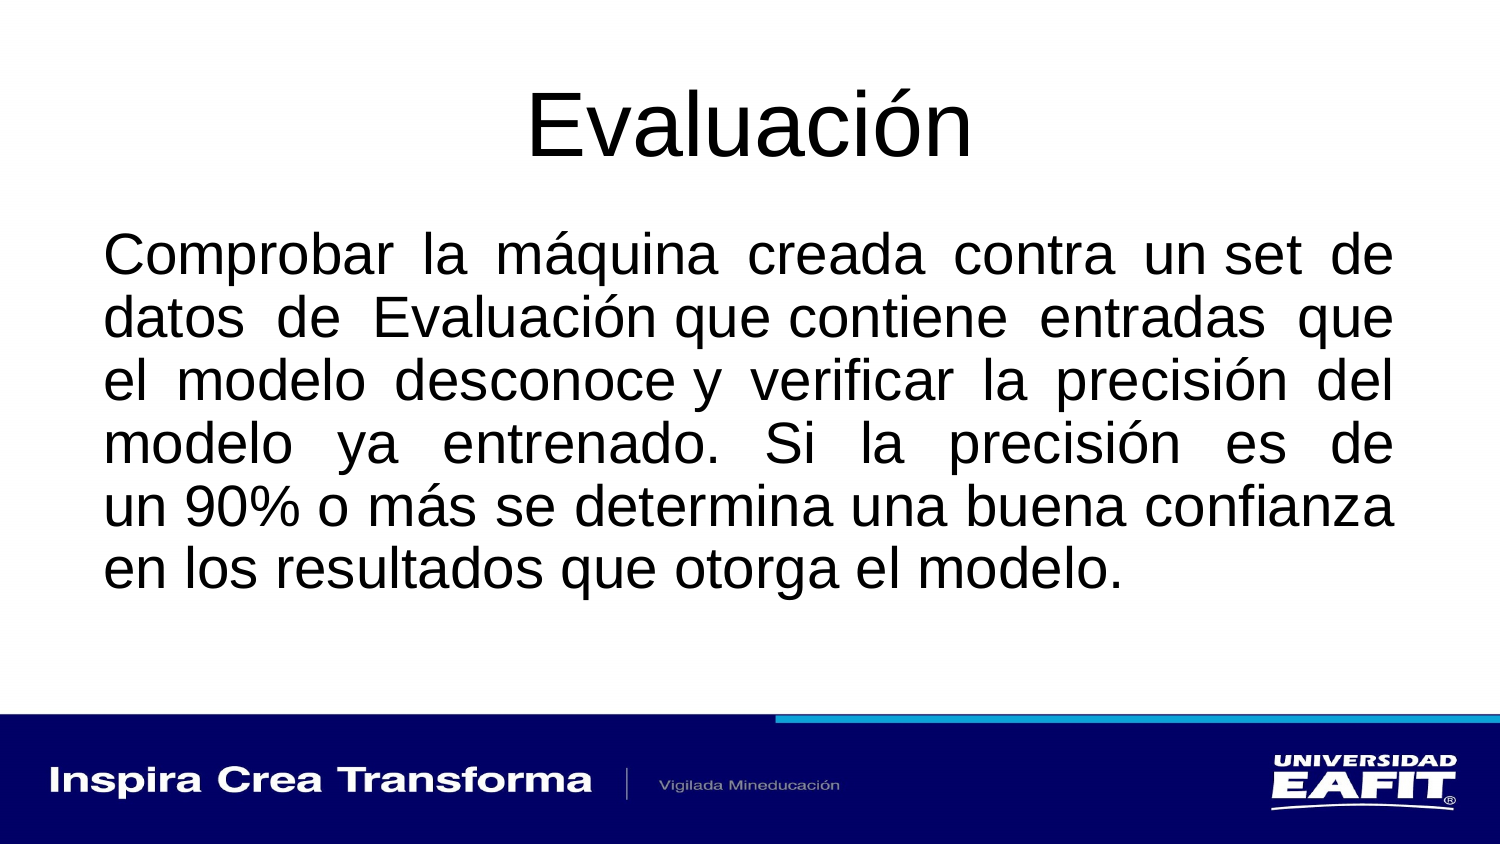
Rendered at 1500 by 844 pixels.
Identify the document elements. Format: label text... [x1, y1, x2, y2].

list Comprobar la máquina creada contra un set de datos de Evaluación que contiene entradas que el modelo desconoce y verificar la precisión del modelo ya entrenado. Si la precisión es de un 90% o más se determina una buena confianza en los resultados que otorga el modelo. [103, 224, 1397, 760]
title Evaluación [103, 44, 1397, 208]
picture [0, 0, 1500, 844]
